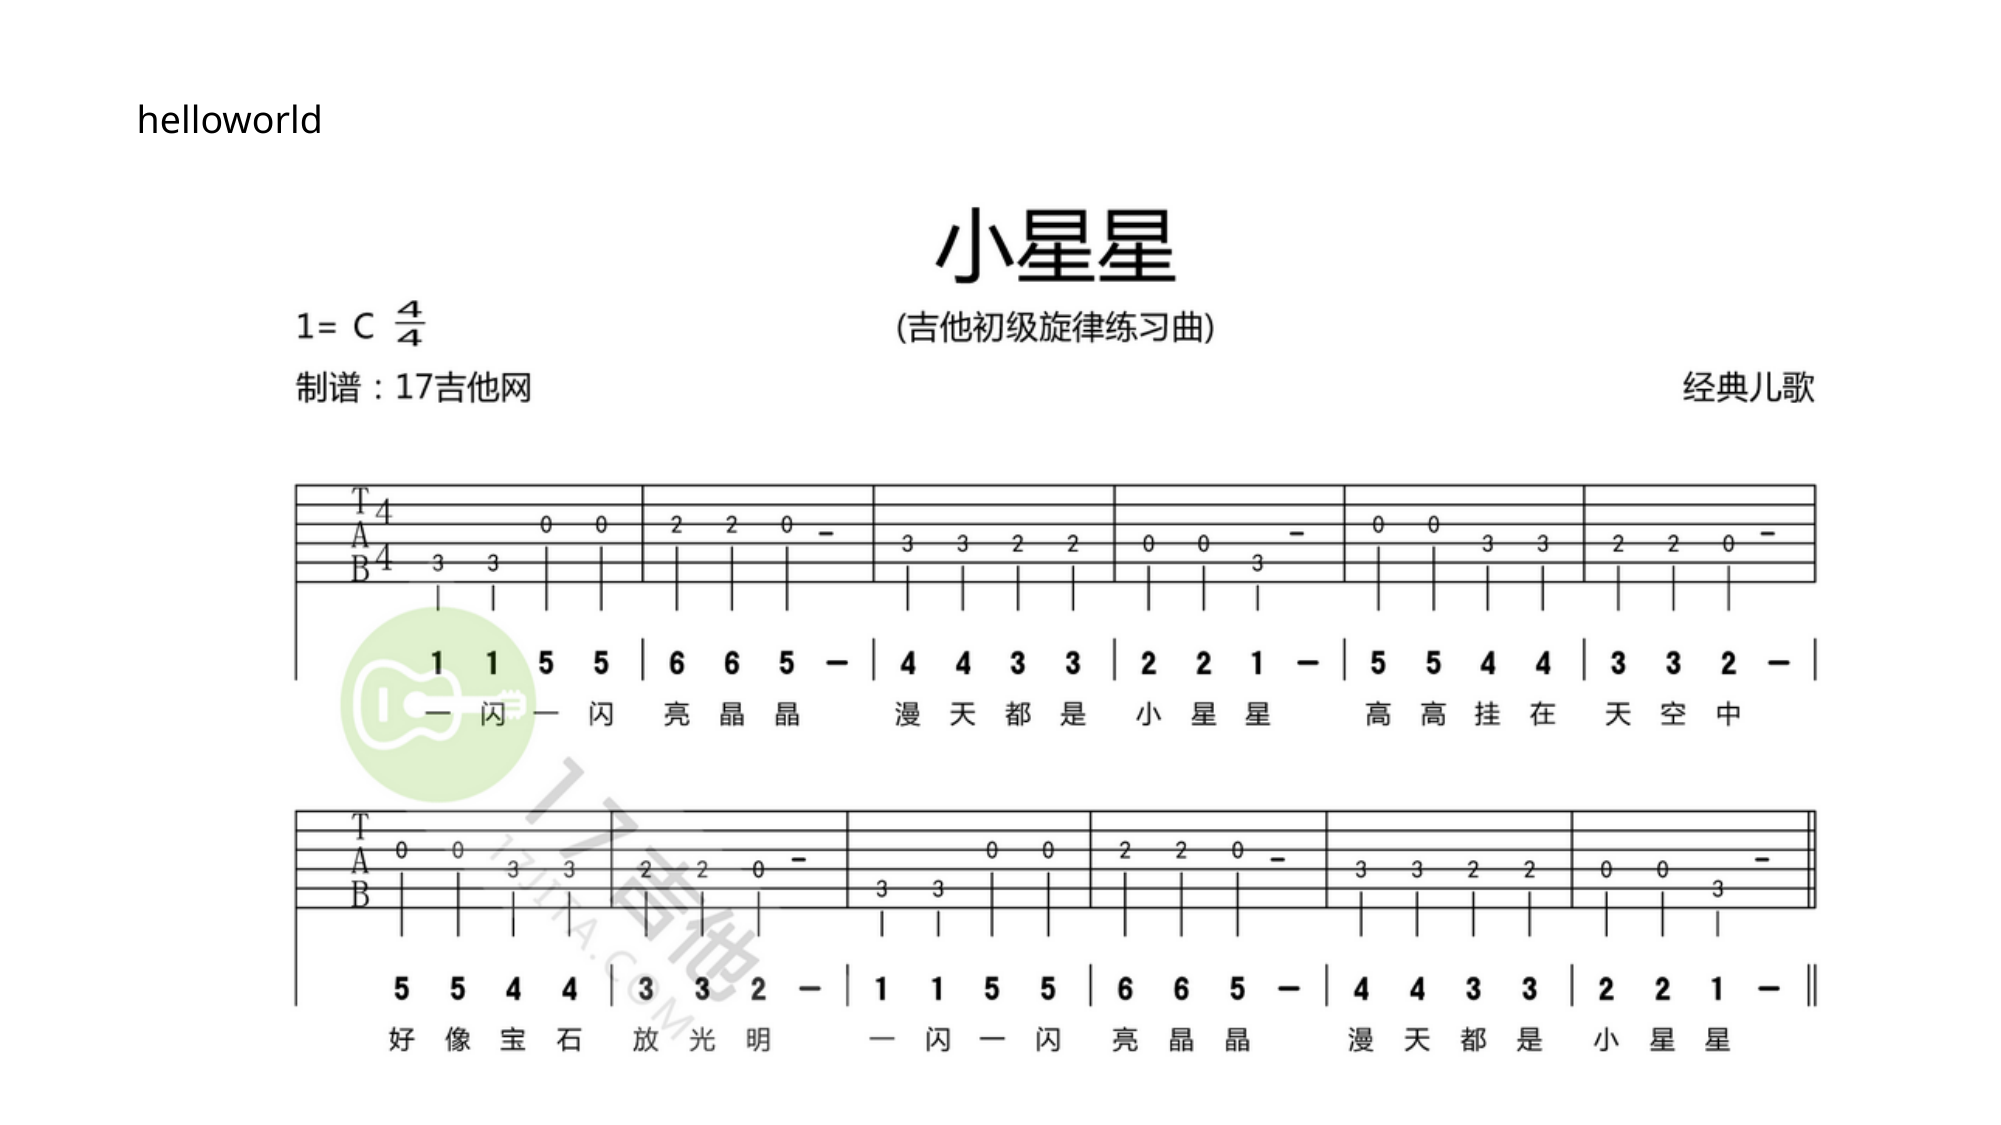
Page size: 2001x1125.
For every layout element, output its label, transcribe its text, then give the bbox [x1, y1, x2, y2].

picture [175, 88, 1949, 1098]
text_box helloworld [121, 88, 175, 149]
